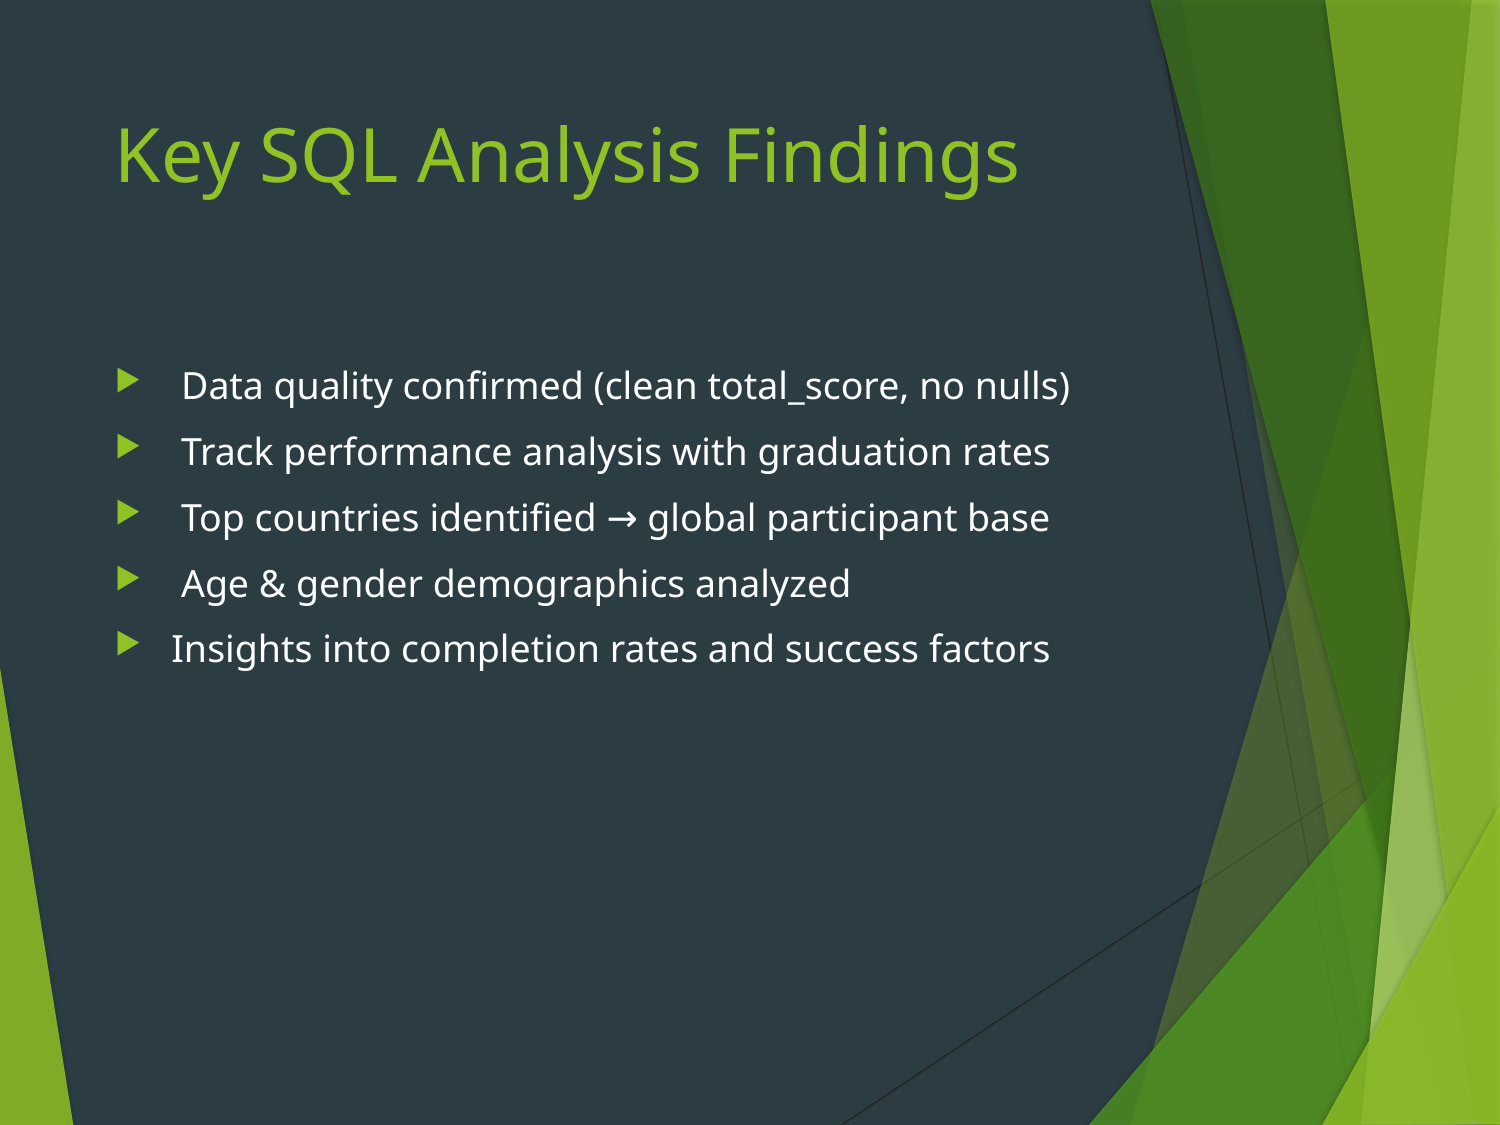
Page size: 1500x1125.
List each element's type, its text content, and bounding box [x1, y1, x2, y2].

list Data quality confirmed (clean total_score, no nulls) Track performance analysis with graduation rates Top countries identified → global participant base Age & gender demographics analyzed Insights into completion rates and success factors [99, 354, 1142, 992]
title Key SQL Analysis Findings [99, 99, 1142, 317]
